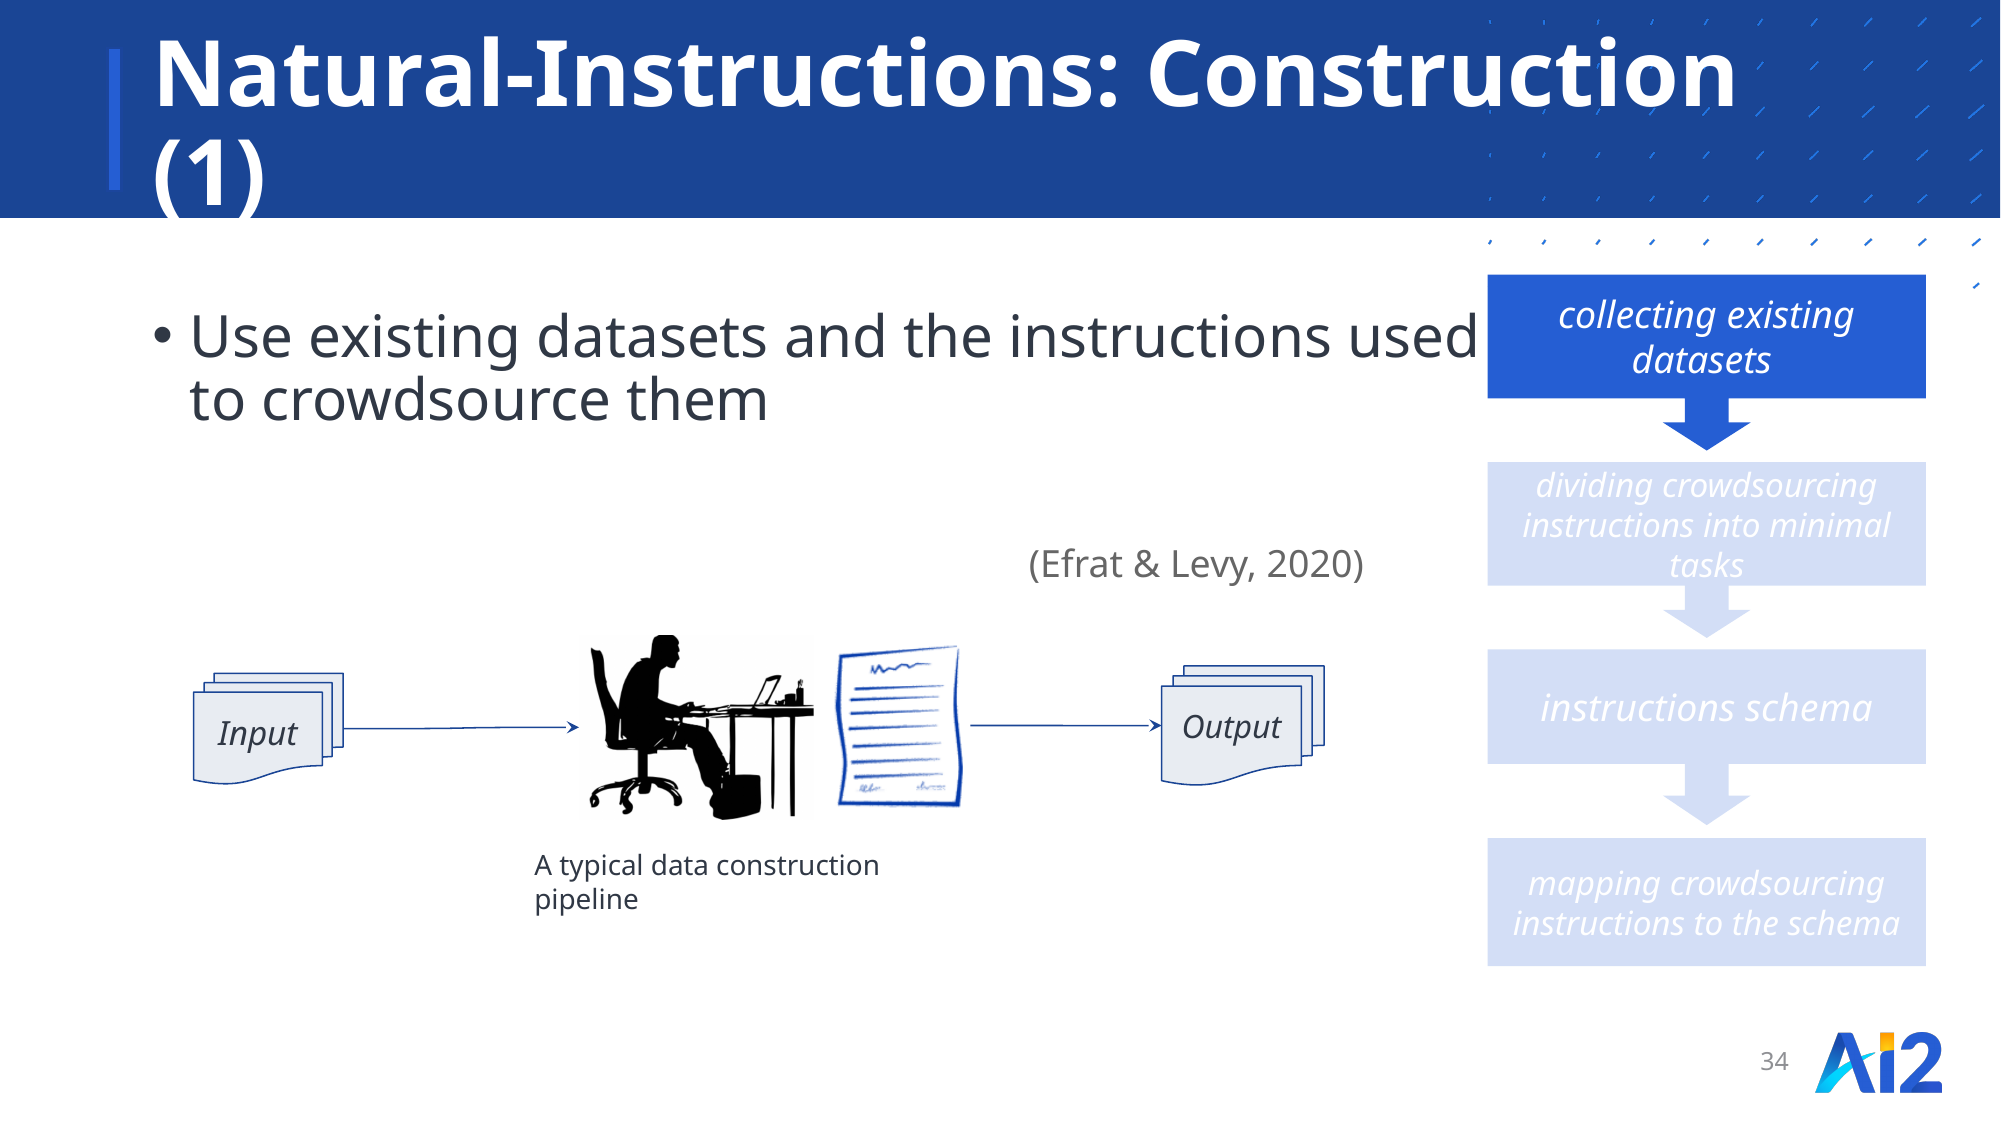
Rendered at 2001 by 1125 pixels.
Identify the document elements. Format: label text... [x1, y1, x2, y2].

list Use existing datasets and the instructions used to crowdsource them [137, 299, 1506, 1014]
slide_number 34 [1716, 1032, 1804, 1093]
text_box collecting existing datasets [1486, 273, 1927, 452]
text_box mapping crowdsourcing instructions to the schema [1487, 837, 1927, 967]
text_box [193, 532, 1365, 903]
text_box dividing crowdsourcing instructions into minimal tasks [1486, 461, 1927, 640]
title Natural-Instructions: Construction (1) [137, 47, 1863, 206]
picture [1487, 0, 2000, 289]
text_box instructions schema [1486, 648, 1927, 827]
picture [1815, 1032, 1942, 1093]
